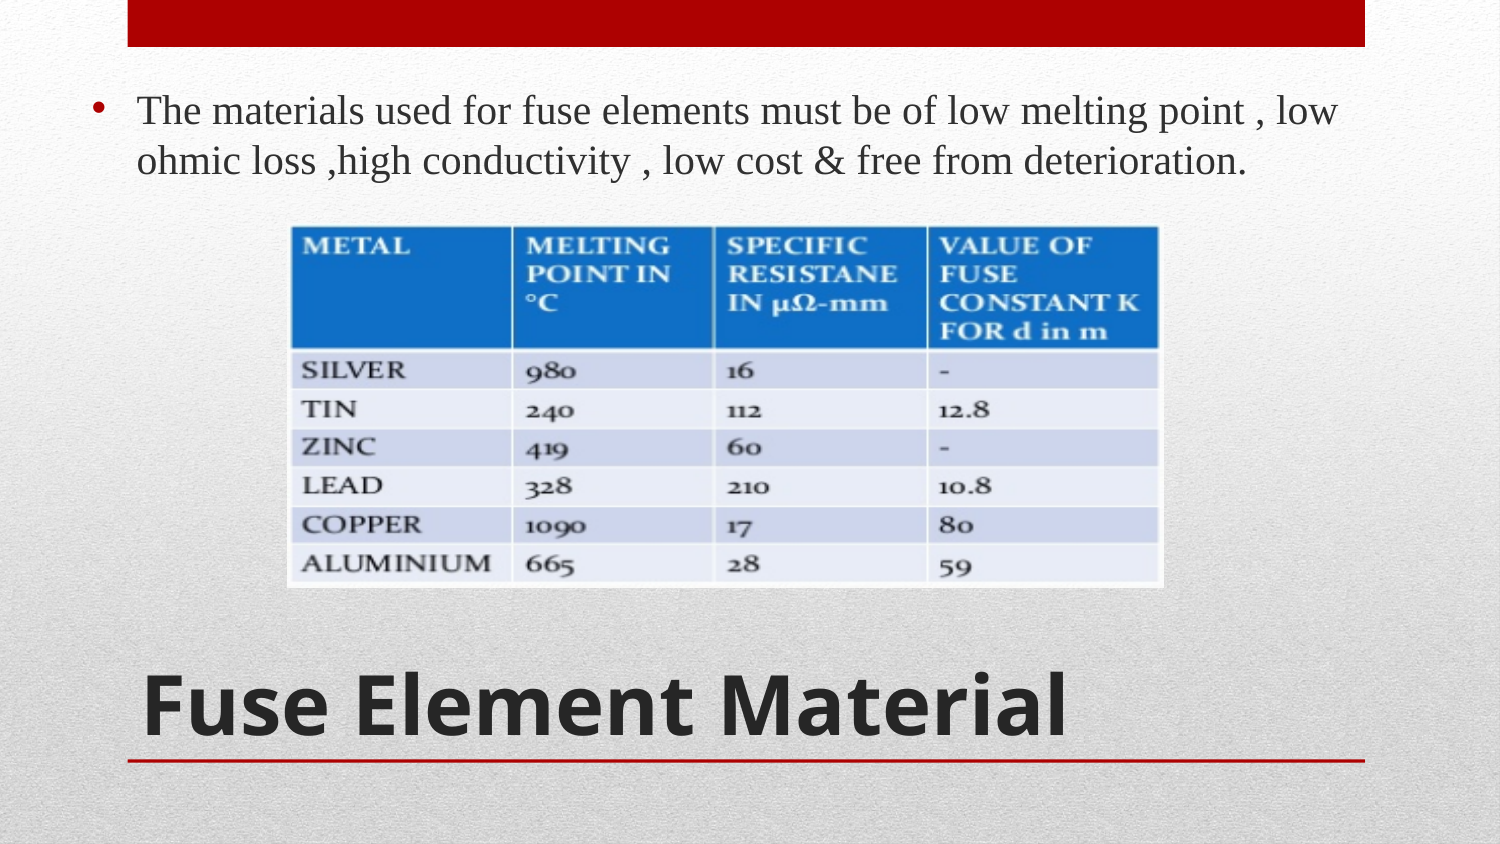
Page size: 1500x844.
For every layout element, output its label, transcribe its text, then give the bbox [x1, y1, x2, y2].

title Fuse Element Material [125, 562, 1238, 760]
list The materials used for fuse elements must be of low melting point , low ohmic loss ,high conductivity , low cost & free from deterioration. [76, 20, 1427, 245]
picture [286, 222, 1165, 588]
